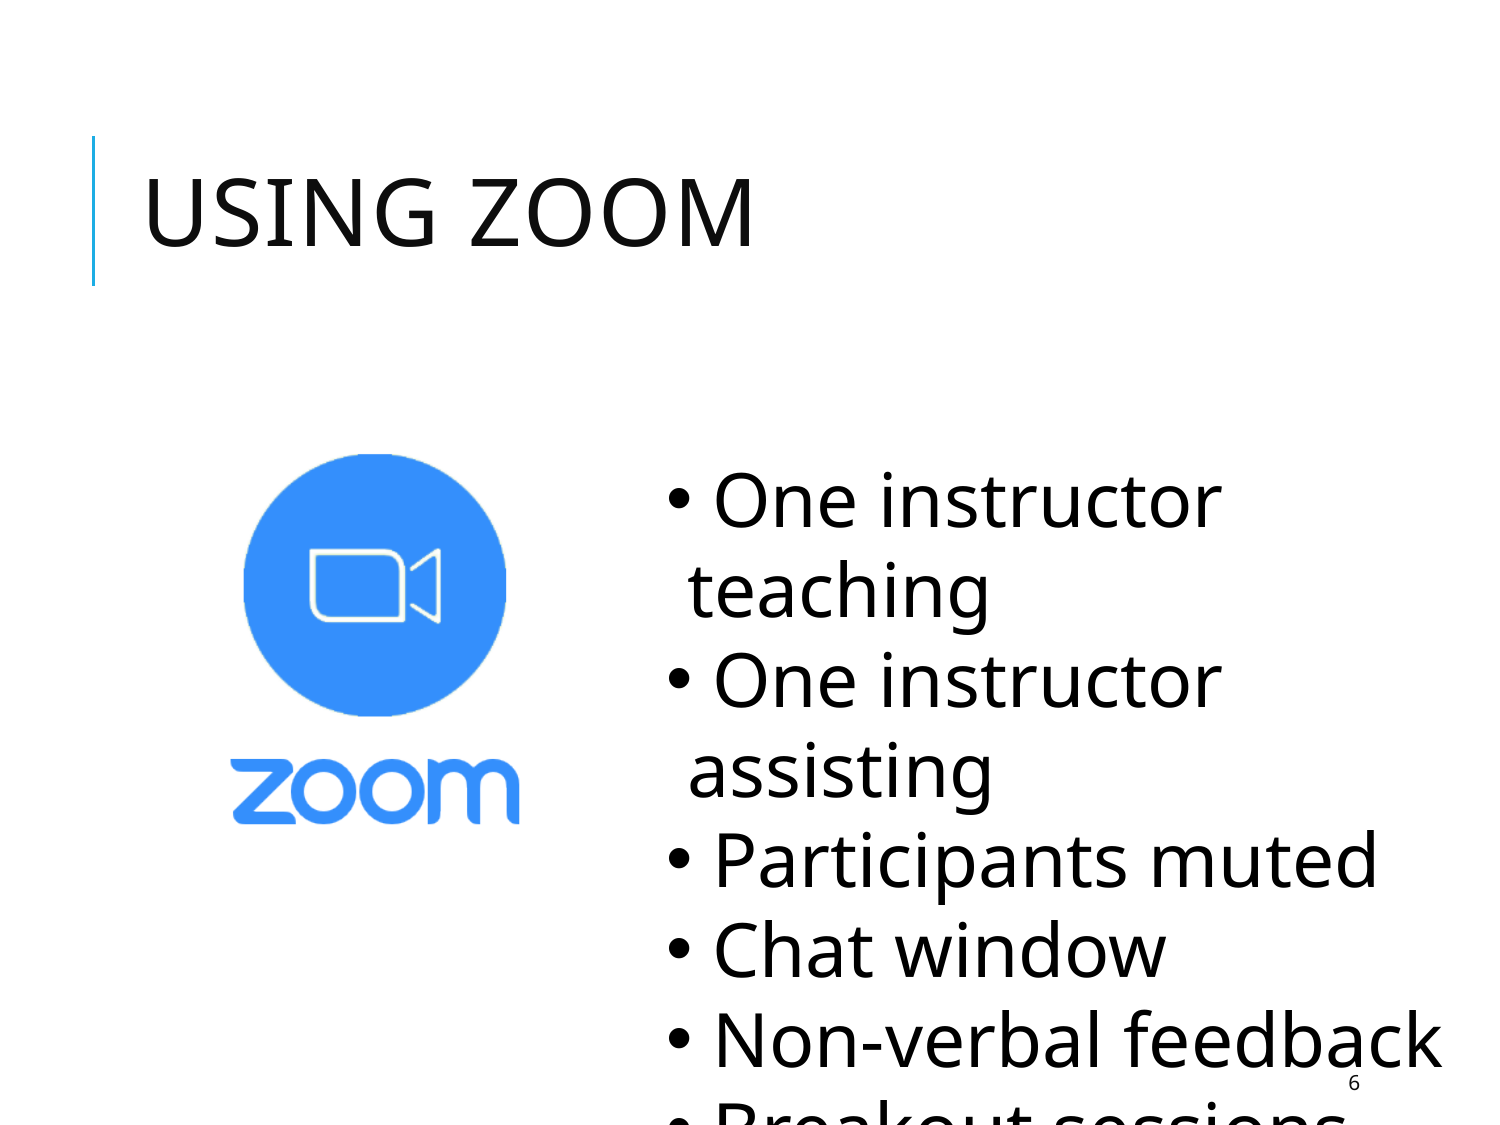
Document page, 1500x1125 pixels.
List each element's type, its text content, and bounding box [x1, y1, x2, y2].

text_box One instructor teaching One instructor assisting Participants muted Chat window Non-verbal feedback Breakout sessions [651, 445, 1470, 1125]
title Using Zoom [126, 96, 1322, 342]
slide_number 6 [1333, 1061, 1454, 1107]
picture [227, 445, 523, 829]
